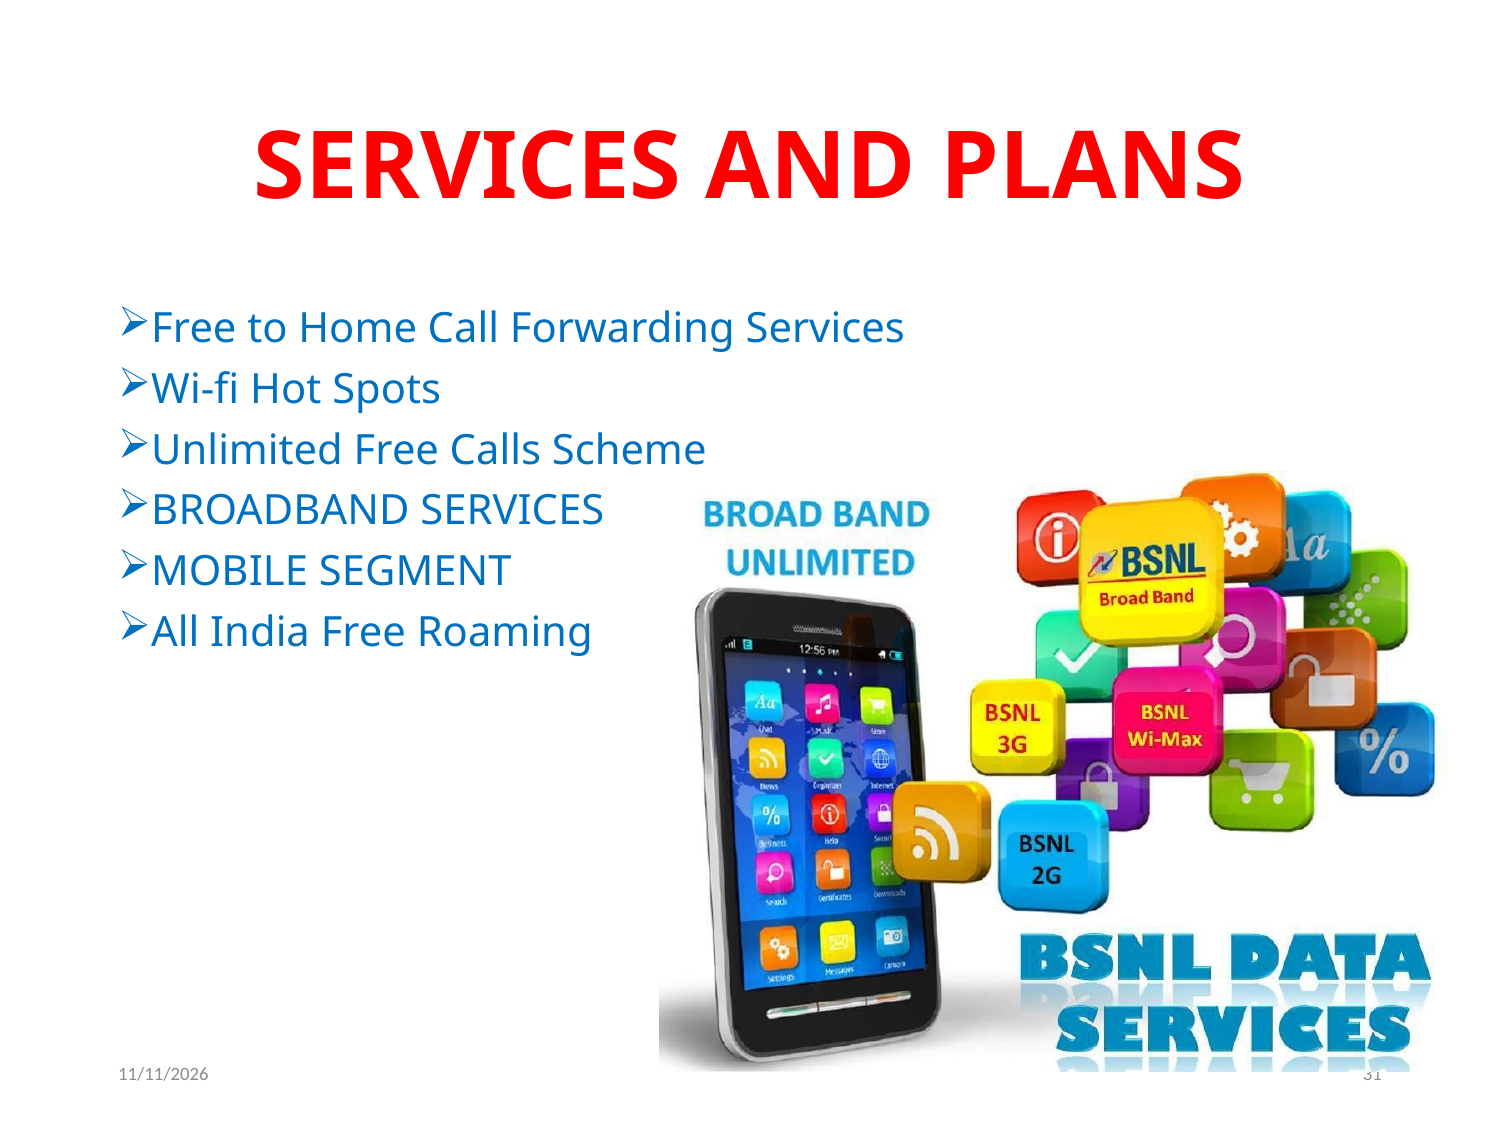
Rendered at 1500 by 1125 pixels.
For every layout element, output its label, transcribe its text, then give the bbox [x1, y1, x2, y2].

title SERVICES AND PLANS [103, 59, 1397, 278]
picture [659, 471, 1460, 1072]
list Free to Home Call Forwarding Services Wi-fi Hot Spots Unlimited Free Calls Scheme BROADBAND SERVICES MOBILE SEGMENT All India Free Roaming [103, 299, 1397, 725]
slide_number 31 [1059, 1072, 1397, 1103]
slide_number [103, 1042, 441, 1103]
